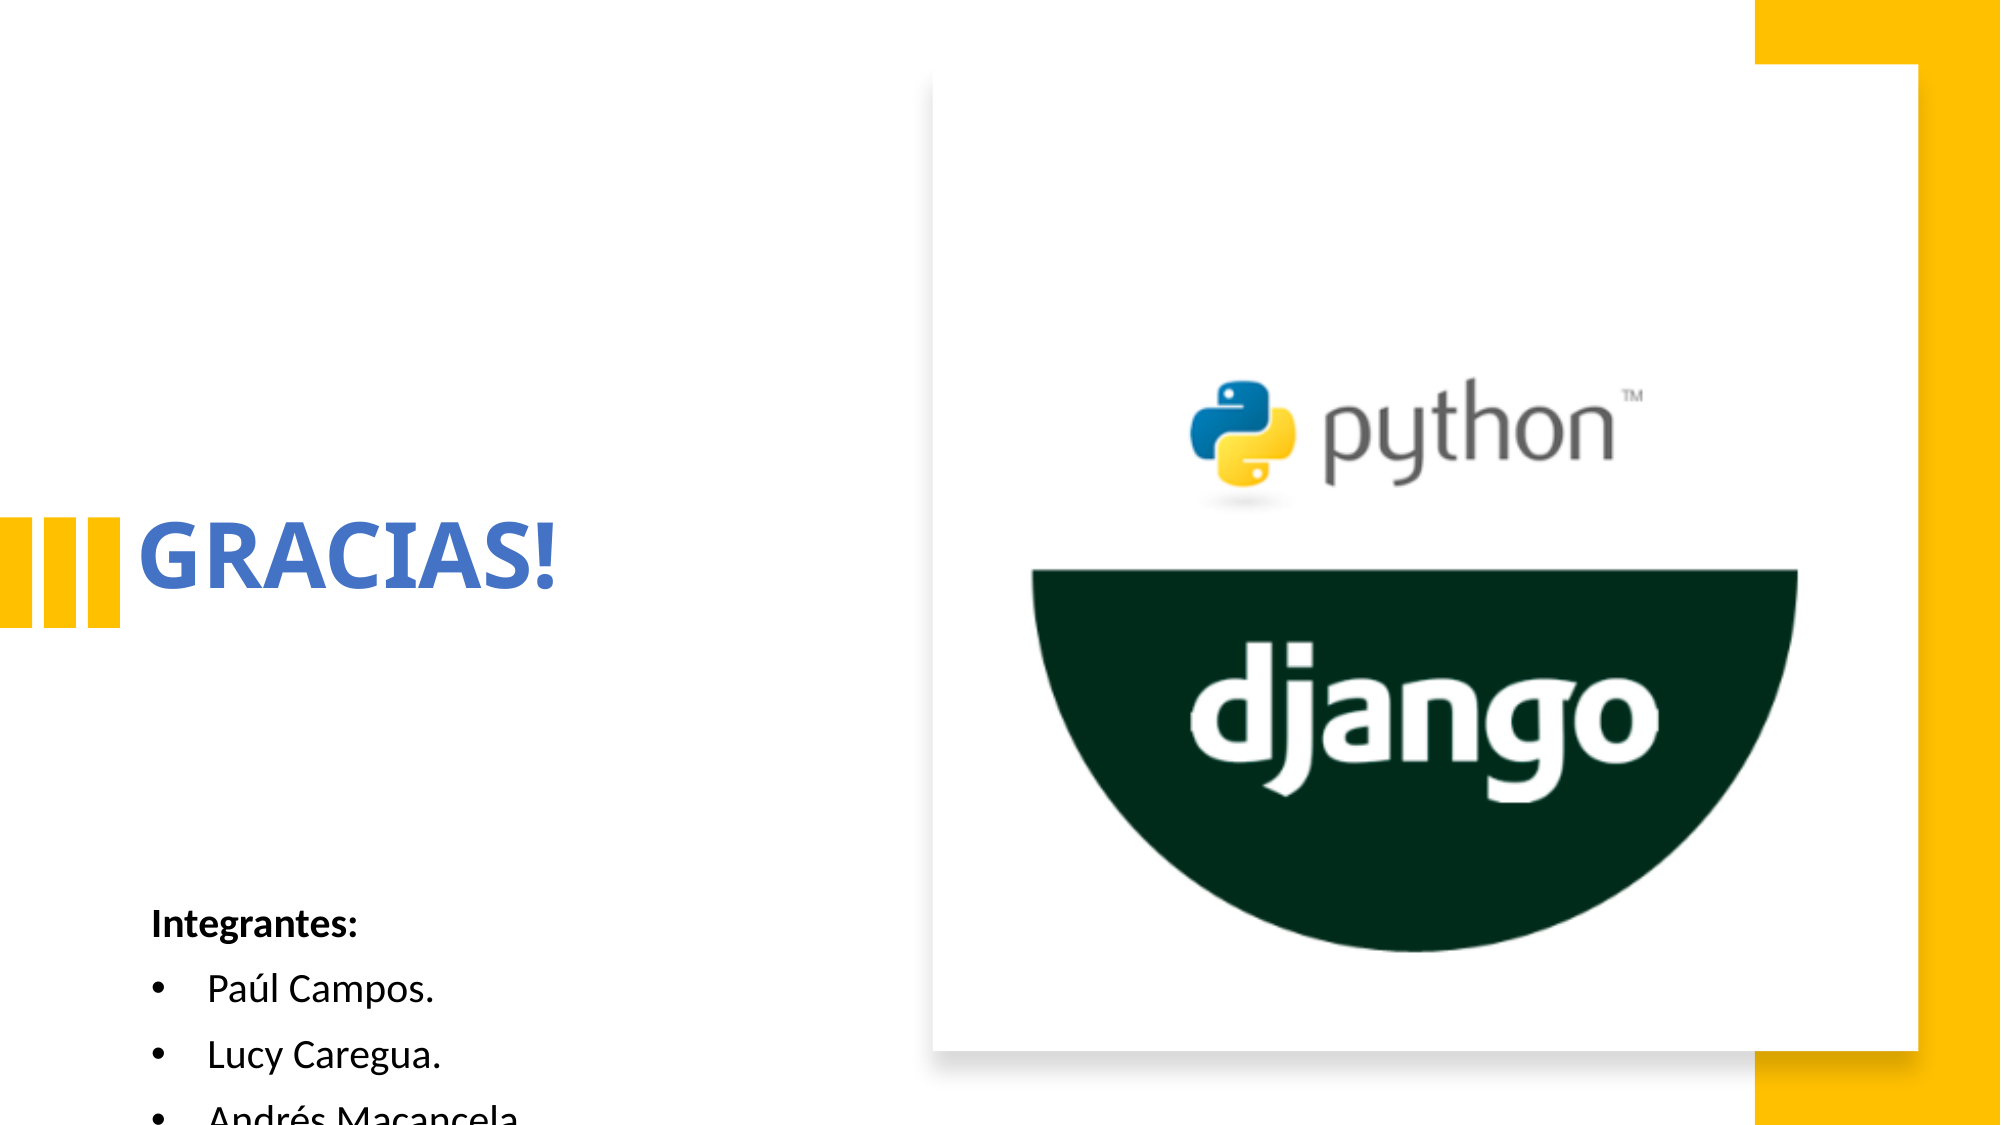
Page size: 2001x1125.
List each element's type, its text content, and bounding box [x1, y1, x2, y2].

subtitle Integrantes: Paúl Campos. Lucy Caregua. Andrés Macancela. Alberto Roca. Juan C. Sellán. Danny Torres. [135, 893, 799, 1125]
text_box [0, 0, 1754, 1125]
title GRACIAS! [121, 501, 784, 630]
text_box [932, 63, 1919, 1052]
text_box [0, 517, 120, 628]
text_box [1754, 0, 2000, 1125]
picture [971, 109, 1880, 1006]
